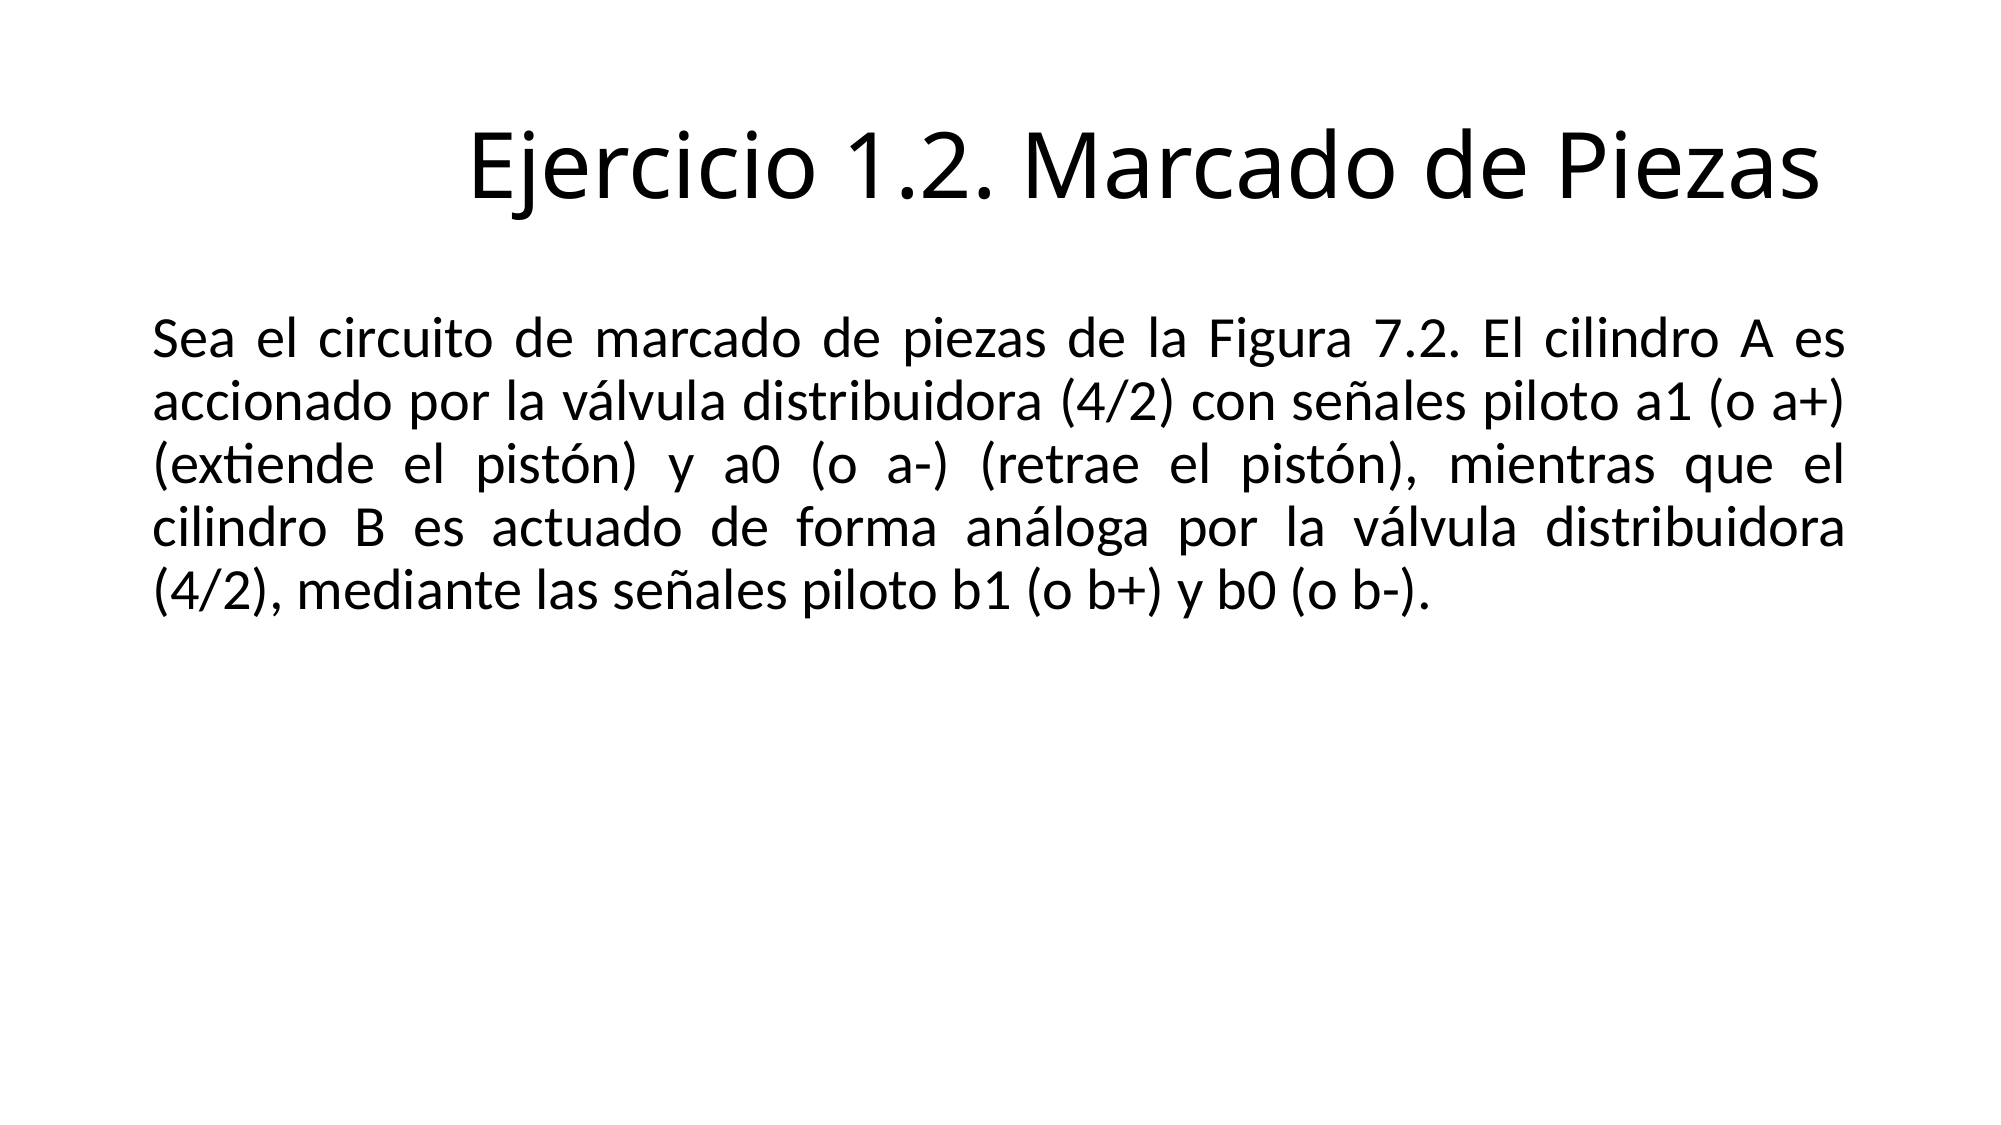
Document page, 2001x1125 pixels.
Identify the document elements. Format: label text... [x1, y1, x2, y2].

list Sea el circuito de marcado de piezas de la Figura 7.2. El cilindro A es accionado por la válvula distribuidora (4/2) con señales piloto a1 (o a+) (extiende el pistón) y a0 (o a-) (retrae el pistón), mientras que el cilindro B es actuado de forma análoga por la válvula distribuidora (4/2), mediante las señales piloto b1 (o b+) y b0 (o b-). [137, 299, 1863, 1014]
title Ejercicio 1.2. Marcado de Piezas [137, 59, 1863, 278]
